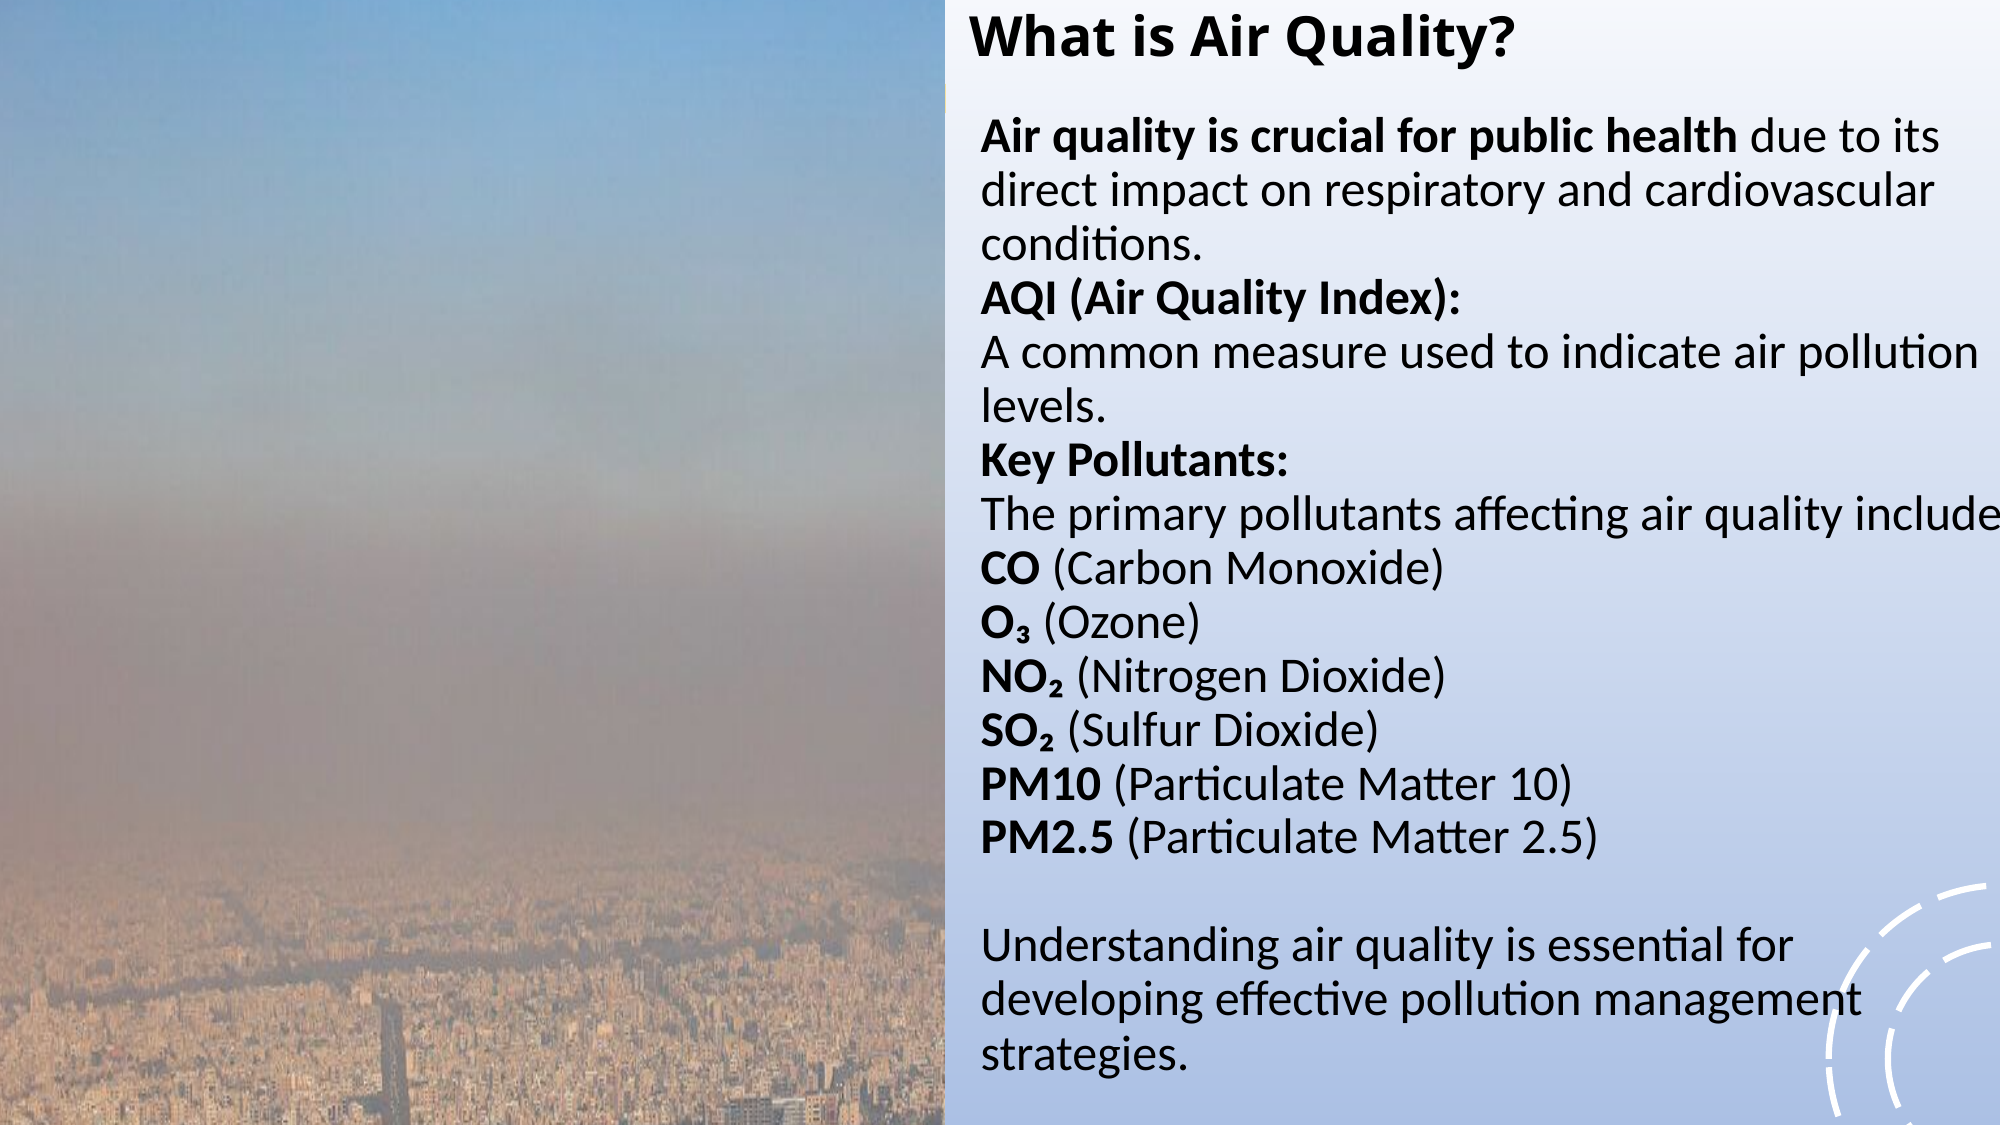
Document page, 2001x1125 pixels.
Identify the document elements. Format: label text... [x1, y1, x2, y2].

picture [0, 0, 945, 1125]
title What is Air Quality? [969, 8, 1881, 109]
list Air quality is crucial for public health due to its direct impact on respiratory and cardiovascular conditions. AQI (Air Quality Index): A common measure used to indicate air pollution levels. Key Pollutants: The primary pollutants affecting air quality include: CO (Carbon Monoxide) O₃ (Ozone) NO₂ (Nitrogen Dioxide) SO₂ (Sulfur Dioxide) PM10 (Particulate Matter 10) PM2.5 (Particulate Matter 2.5) Understanding air quality is essential for developing effective pollution management strategies. [945, 109, 2000, 1022]
